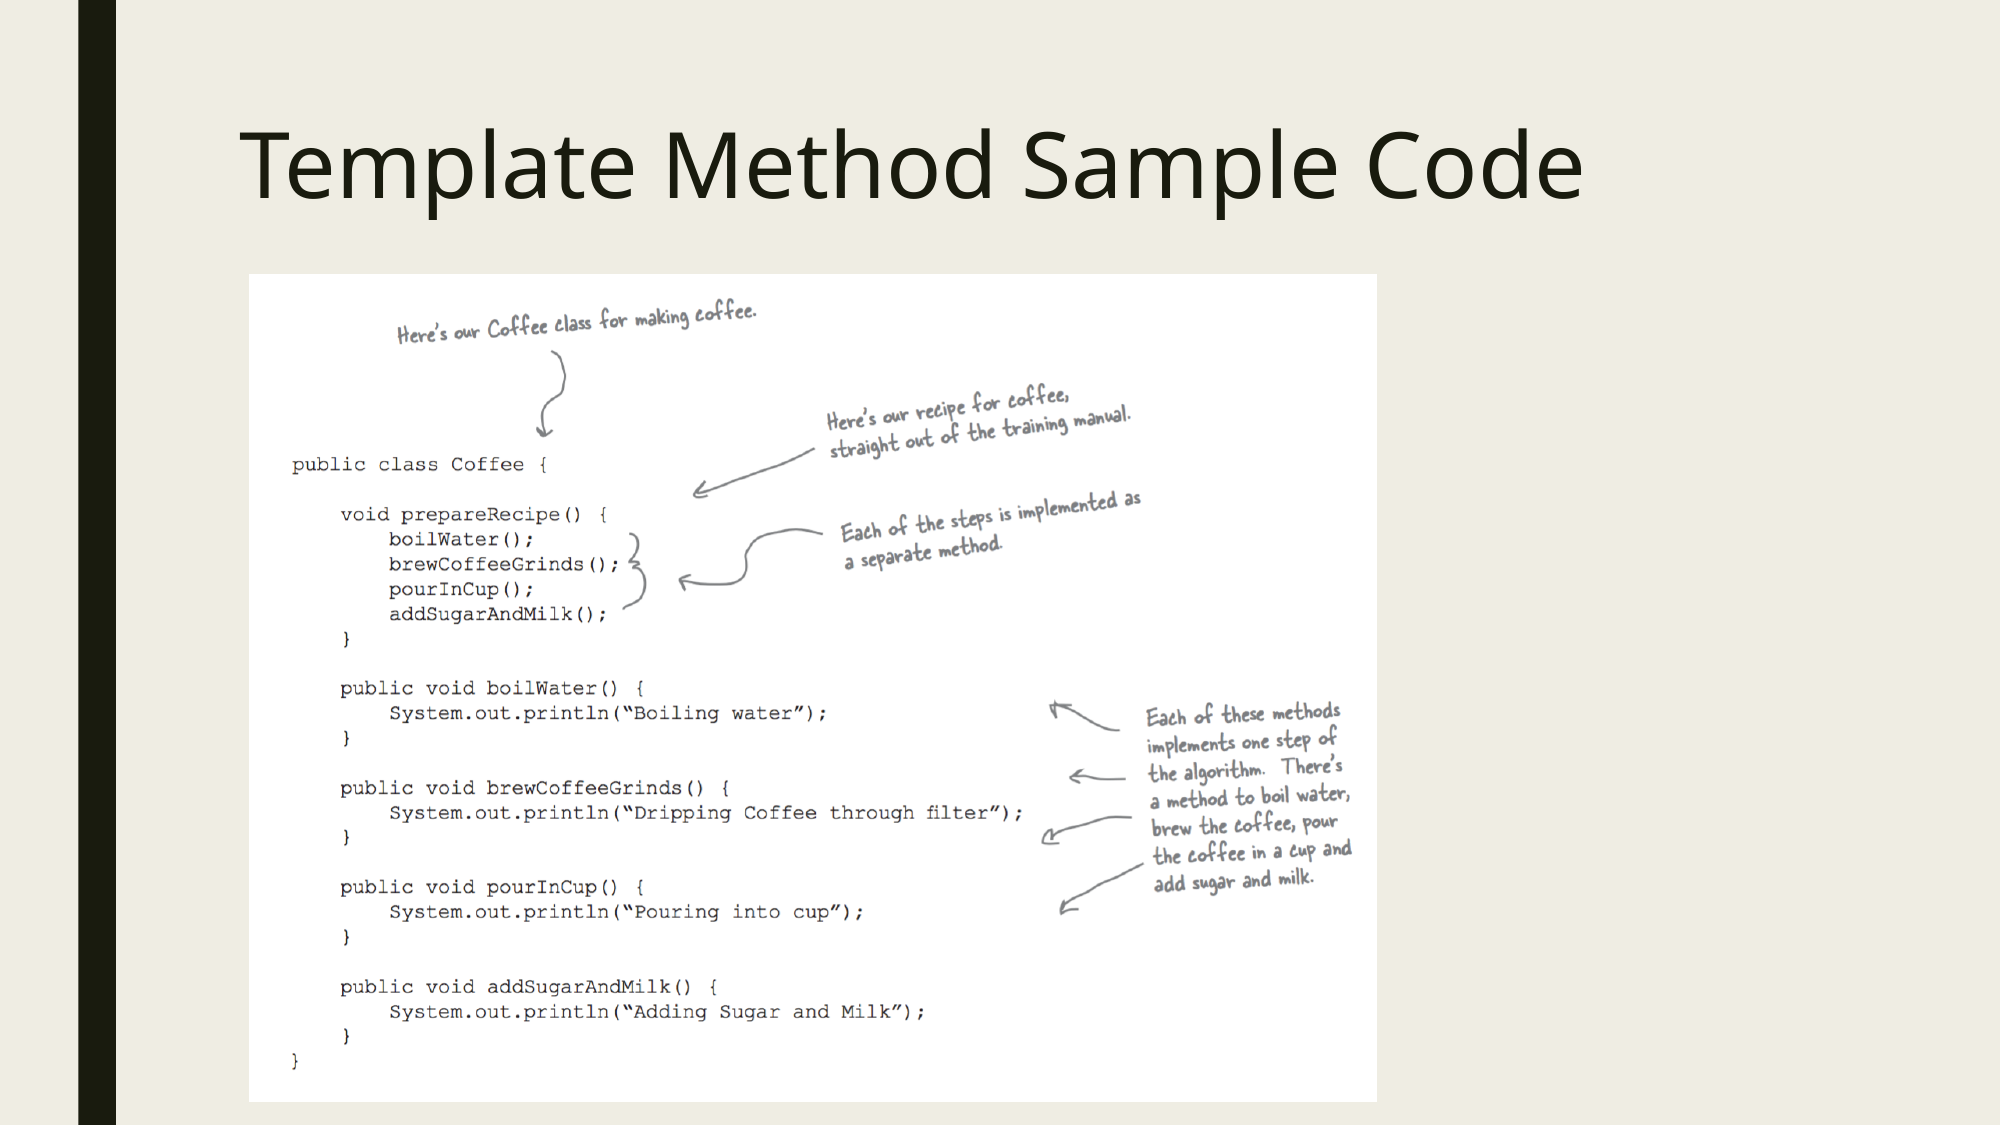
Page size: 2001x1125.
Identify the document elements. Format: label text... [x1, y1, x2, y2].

text_box Template Method Sample Code [224, 112, 1800, 357]
picture [249, 274, 1377, 1102]
